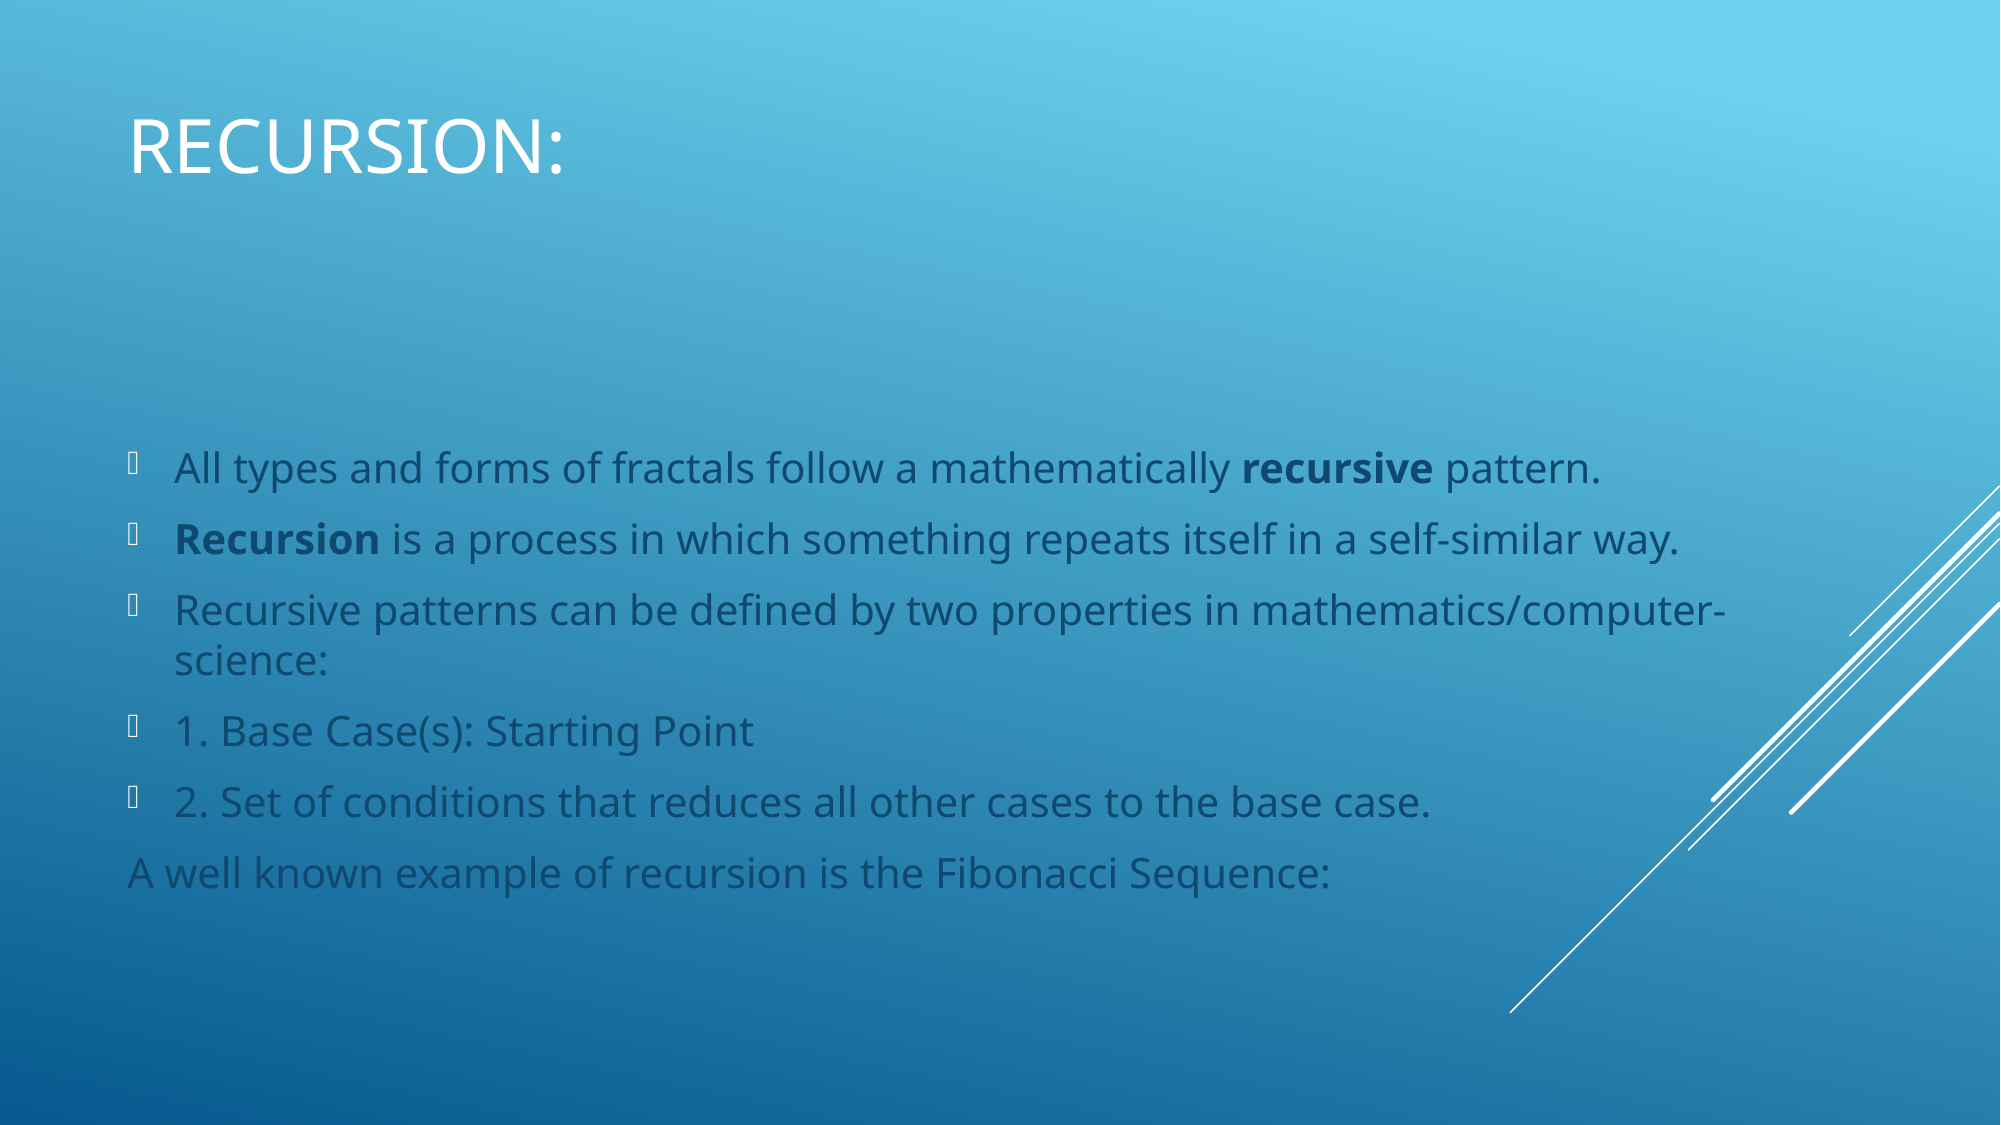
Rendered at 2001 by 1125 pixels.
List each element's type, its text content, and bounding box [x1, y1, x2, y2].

list All types and forms of fractals follow a mathematically recursive pattern. Recursion is a process in which something repeats itself in a self-similar way. Recursive patterns can be defined by two properties in mathematics/computer-science: 1. Base Case(s): Starting Point 2. Set of conditions that reduces all other cases to the base case. A well known example of recursion is the Fibonacci Sequence: [112, 363, 1830, 957]
title Recursion: [112, 58, 1513, 229]
